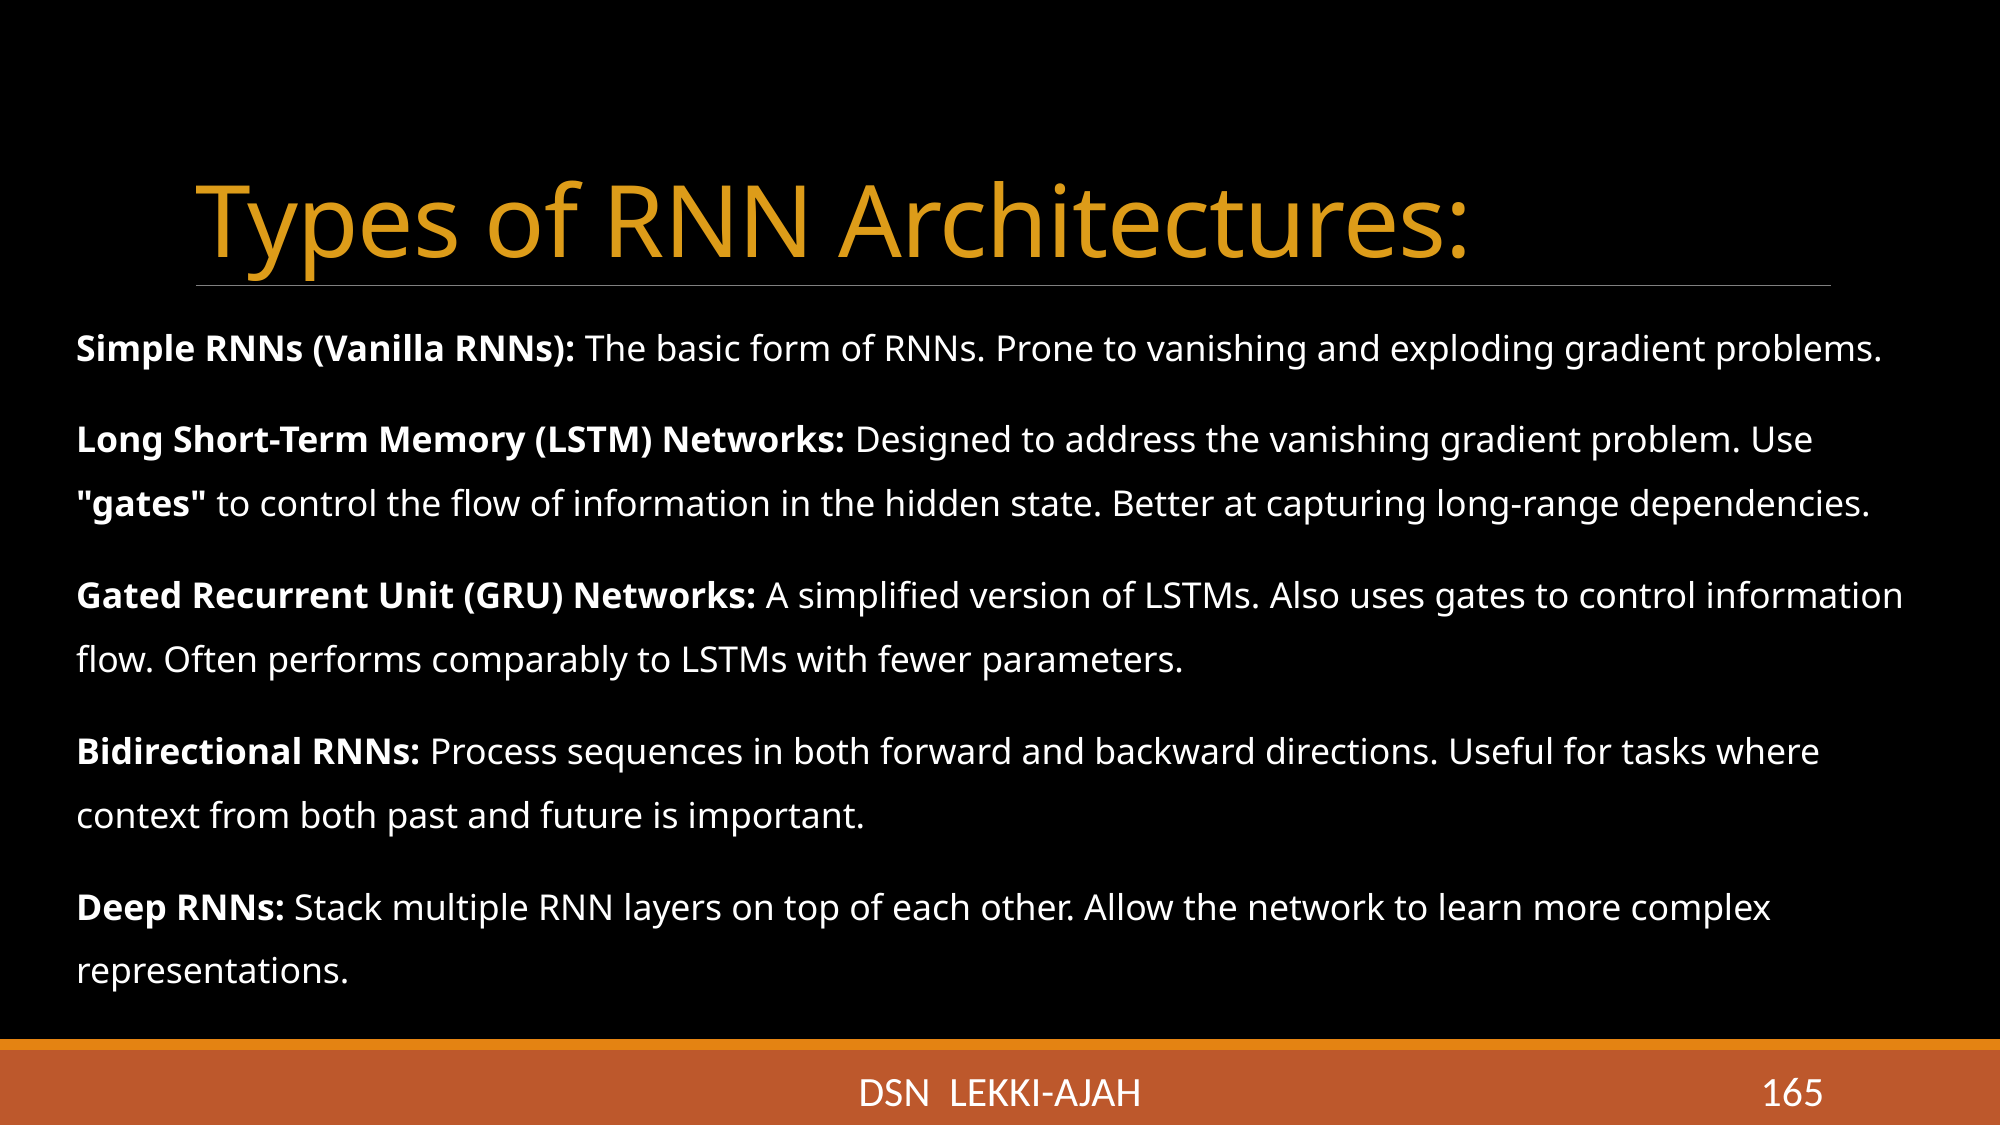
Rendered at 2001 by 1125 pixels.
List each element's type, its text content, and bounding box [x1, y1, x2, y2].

title Types of RNN Architectures: [180, 47, 1830, 285]
list Simple RNNs (Vanilla RNNs): The basic form of RNNs. Prone to vanishing and exploding gradient problems. Long Short-Term Memory (LSTM) Networks: Designed to address the vanishing gradient problem. Use "gates" to control the flow of information in the hidden state. Better at capturing long-range dependencies. Gated Recurrent Unit (GRU) Networks: A simplified version of LSTMs. Also uses gates to control information flow. Often performs comparably to LSTMs with fewer parameters. Bidirectional RNNs: Process sequences in both forward and backward directions. Useful for tasks where context from both past and future is important. Deep RNNs: Stack multiple RNN layers on top of each other. Allow the network to learn more complex representations. [60, 296, 1918, 1025]
footer DSN LEKKI-AJAH [604, 1059, 1396, 1120]
slide_number 165 [1624, 1059, 1840, 1120]
